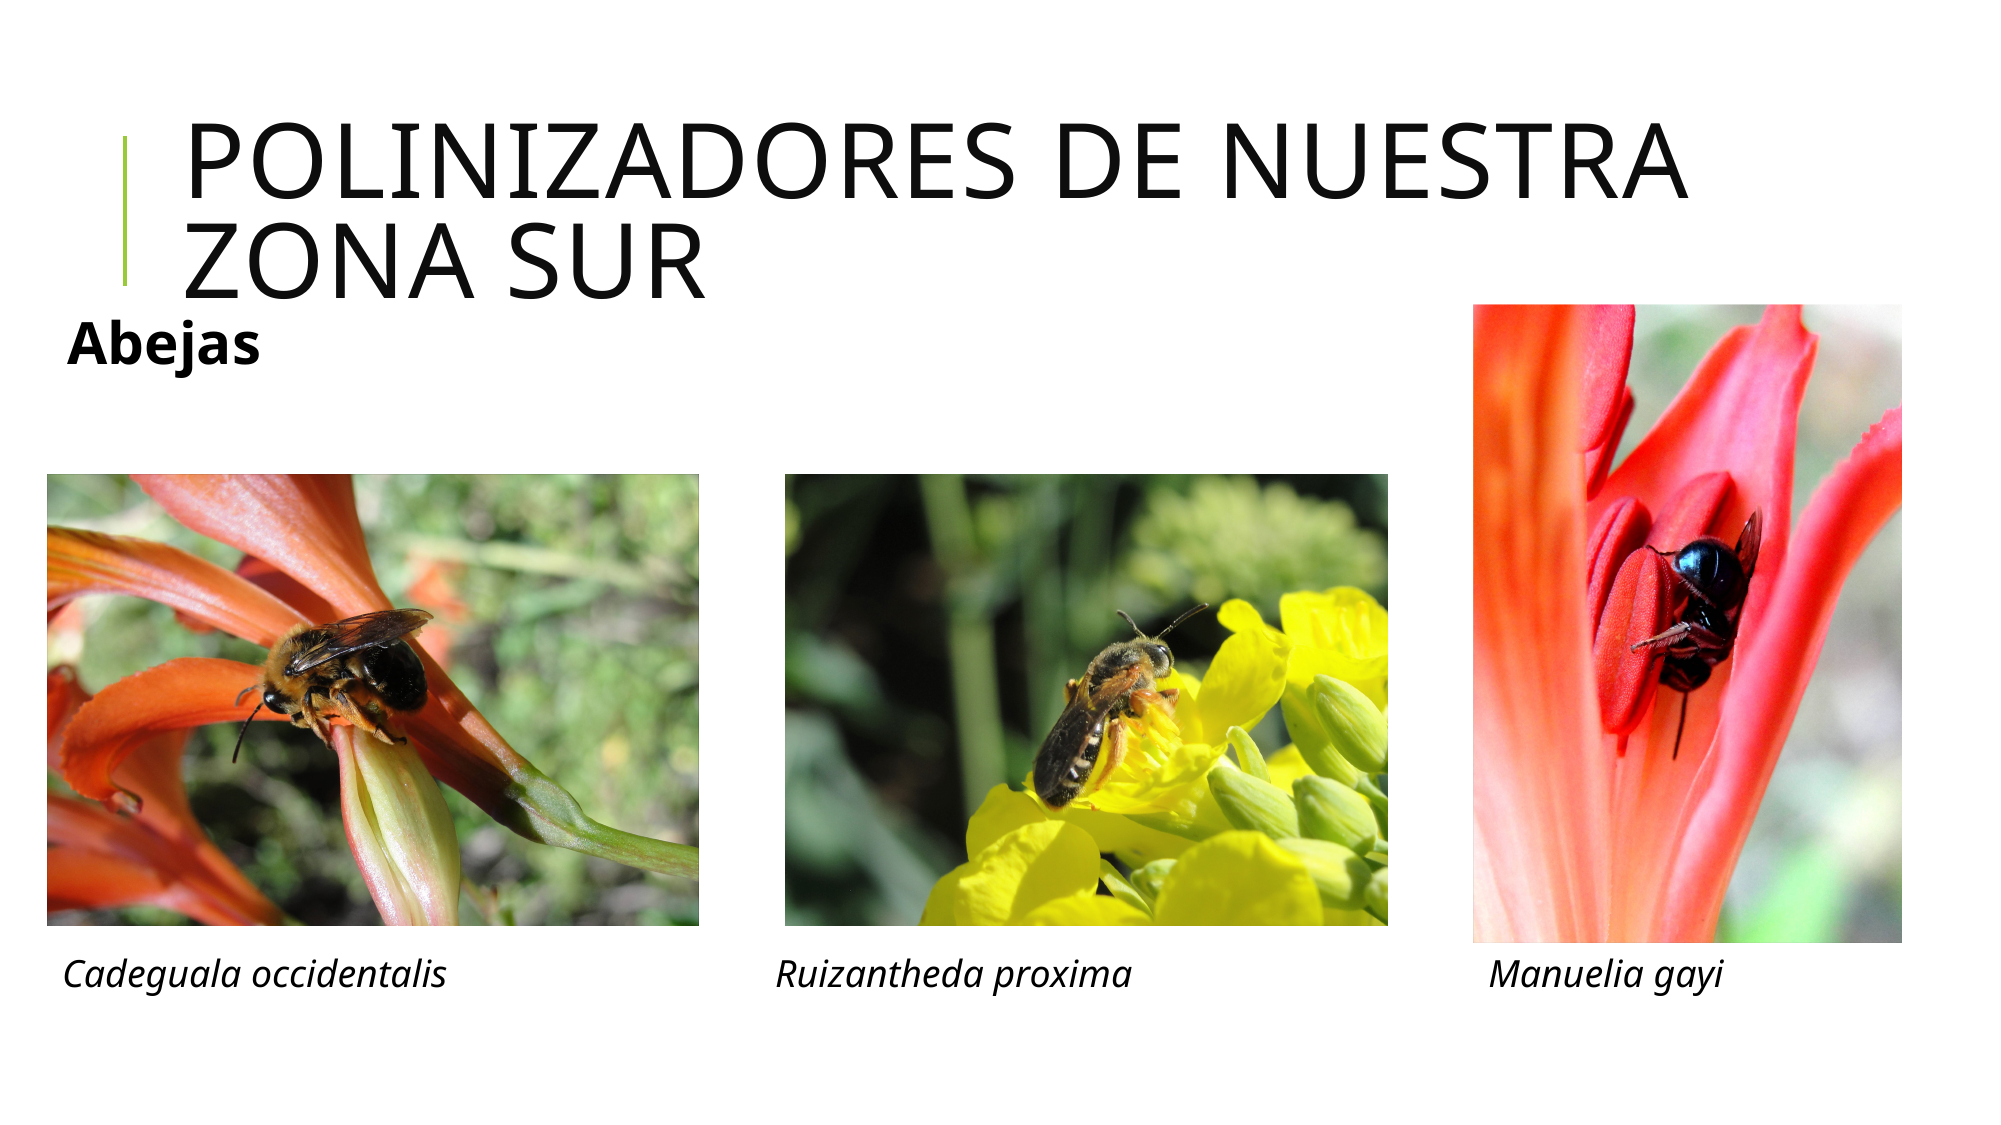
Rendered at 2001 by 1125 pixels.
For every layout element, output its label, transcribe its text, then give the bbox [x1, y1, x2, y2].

text_box Ruizantheda proxima [760, 942, 1361, 1002]
picture [47, 473, 699, 927]
text_box Cadeguala occidentalis [47, 942, 648, 1002]
text_box Abejas [52, 299, 497, 384]
picture [784, 305, 2000, 942]
title polinizadores de nuestra zona sur [168, 96, 1763, 342]
text_box Manuelia gayi [1473, 942, 2000, 1002]
